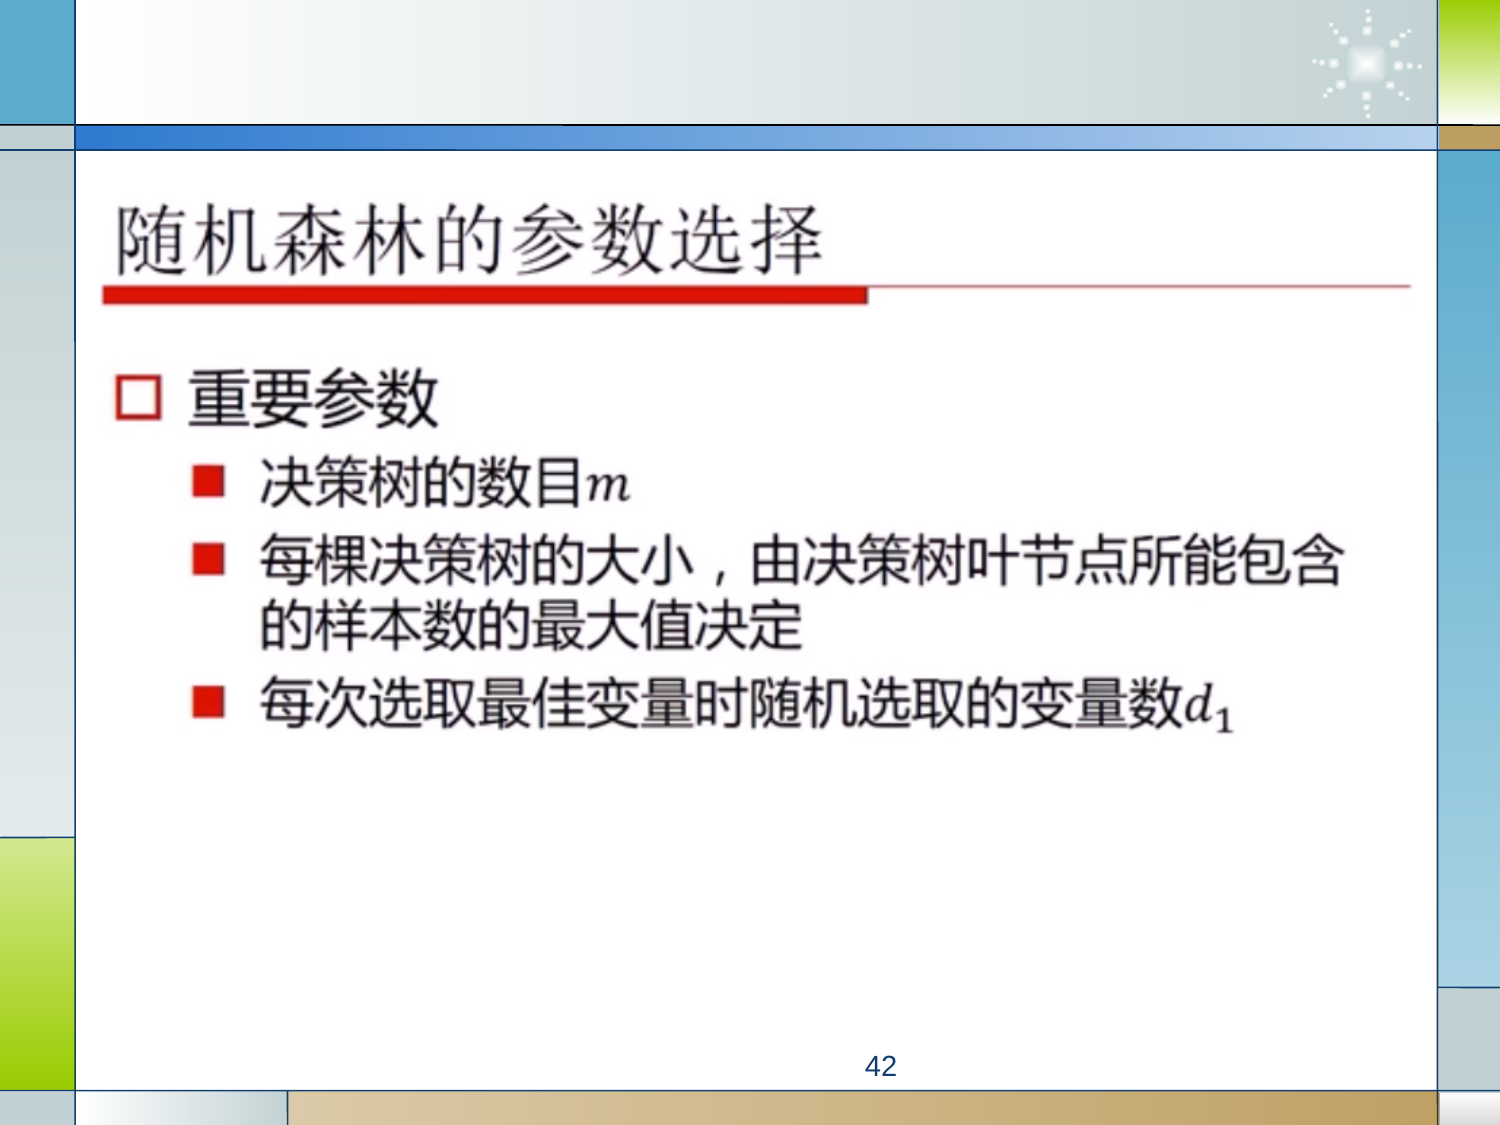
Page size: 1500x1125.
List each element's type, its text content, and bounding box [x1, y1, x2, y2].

slide_number 42 [562, 1039, 913, 1081]
picture [99, 187, 1416, 801]
